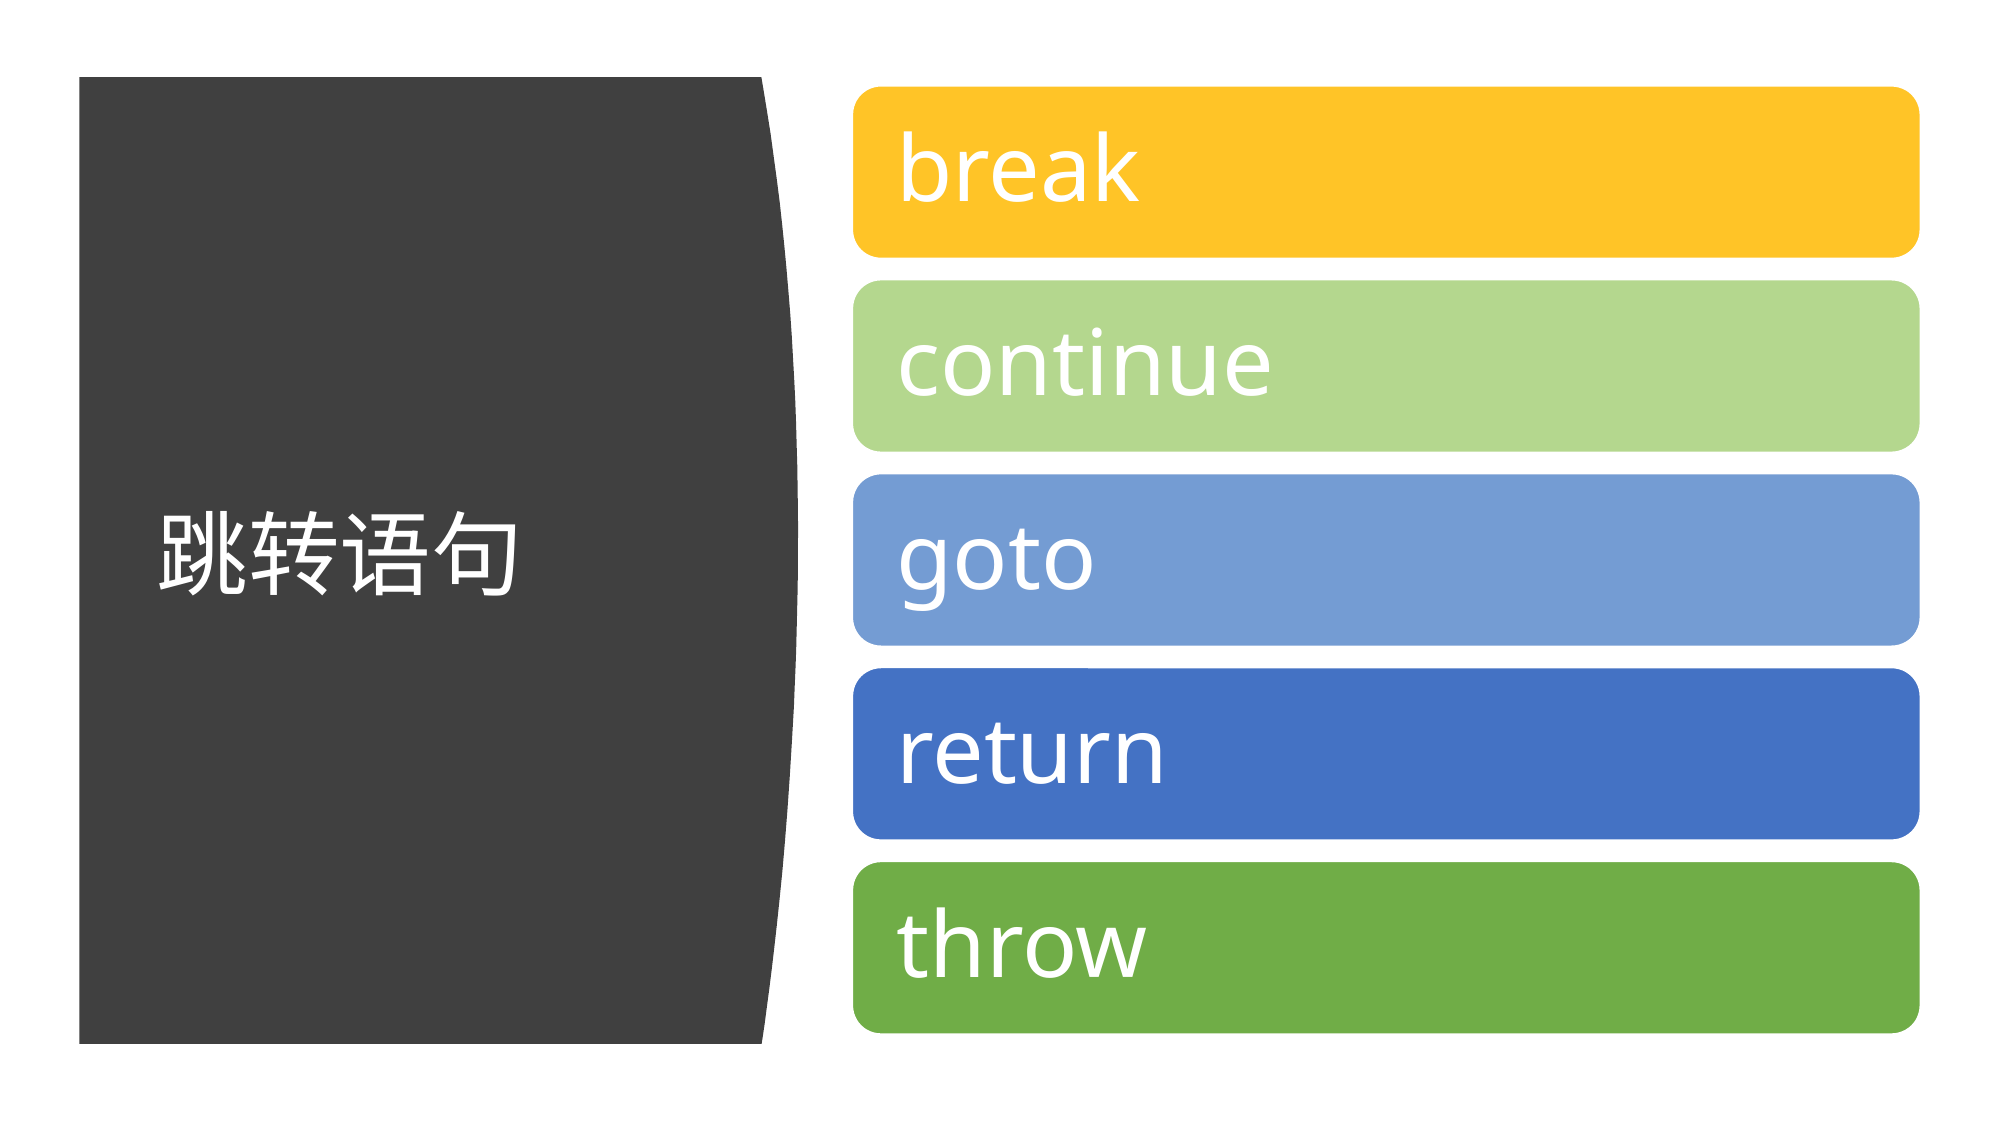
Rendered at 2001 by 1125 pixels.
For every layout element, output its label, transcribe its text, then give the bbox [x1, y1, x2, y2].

text_box [78, 76, 800, 1045]
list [852, 77, 1921, 1043]
title 跳转语句 [141, 166, 702, 953]
